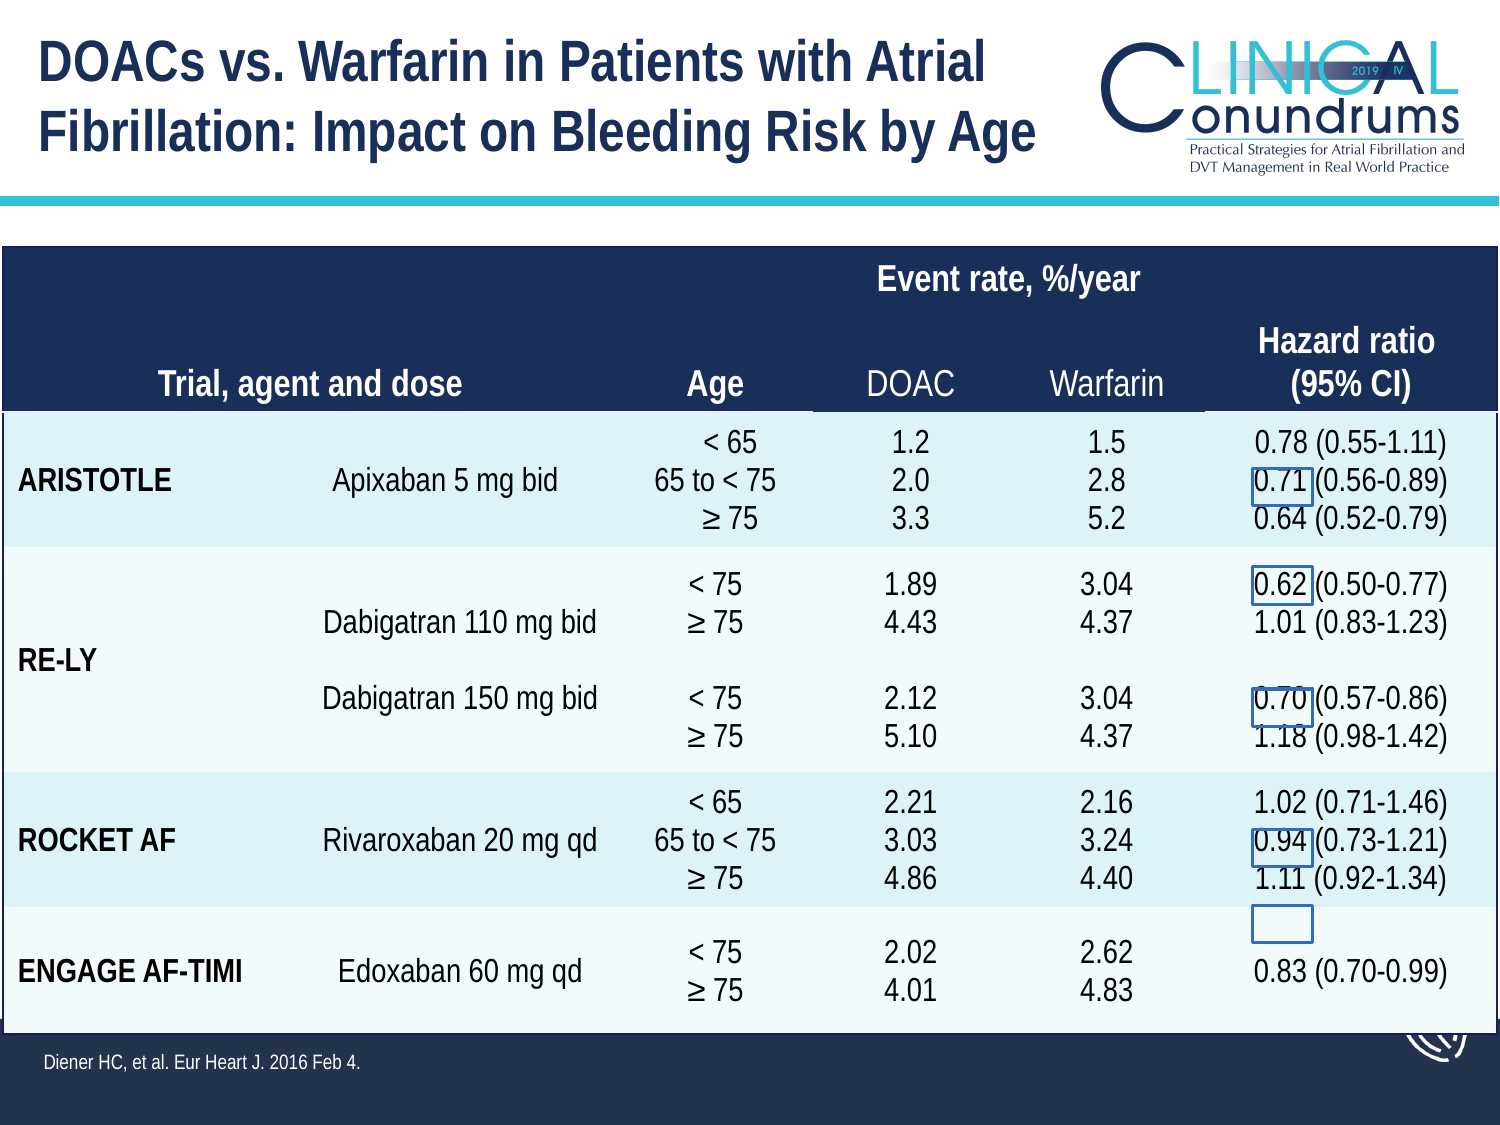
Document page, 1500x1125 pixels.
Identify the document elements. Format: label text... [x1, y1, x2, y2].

text_box [1251, 903, 1315, 945]
table_cell 2.02 4.01 [813, 907, 1009, 1033]
table_cell 2.16 3.24 4.40 [1009, 772, 1205, 907]
table_header Age [618, 248, 813, 411]
table_cell 1.89 4.43 2.12 5.10 [813, 547, 1009, 772]
table_cell 0.62 (0.50-0.77) 1.01 (0.83-1.23) 0.70 (0.57-0.86) 1.18 (0.98-1.42) [1205, 547, 1496, 772]
table_cell ROCKET AF [4, 772, 273, 907]
table_header Hazard ratio (95% CI) [1205, 248, 1496, 411]
text_box [1251, 827, 1315, 869]
table_cell 2.21 3.03 4.86 [813, 772, 1009, 907]
table_cell DOAC [813, 307, 1009, 412]
table_cell 0.83 (0.70-0.99) [1205, 907, 1496, 1033]
table_cell 3.04 4.37 3.04 4.37 [1009, 547, 1205, 772]
picture [1374, 965, 1493, 1084]
table_cell Edoxaban 60 mg qd [273, 907, 618, 1033]
picture [1097, 29, 1474, 178]
text_box [1251, 565, 1315, 606]
table_cell < 75 ≥ 75 < 75 ≥ 75 [618, 547, 813, 772]
table_cell Warfarin [1009, 307, 1205, 412]
text_box [0, 1018, 1500, 1125]
table_cell ENGAGE AF-TIMI [4, 907, 273, 1033]
text_box [1251, 466, 1315, 508]
table_cell Apixaban 5 mg bid [273, 413, 618, 547]
table_cell < 75 ≥ 75 [618, 907, 813, 1033]
text_box [1251, 687, 1315, 729]
table_cell < 65 65 to < 75 ≥ 75 [618, 772, 813, 907]
table_cell RE-LY [4, 547, 273, 772]
text_box Diener HC, et al. Eur Heart J. 2016 Feb 4. [24, 1041, 737, 1106]
table_cell < 65 65 to < 75 ≥ 75 [618, 413, 813, 547]
table_cell 1.2 2.0 3.3 [813, 412, 1009, 547]
table_cell 2.62 4.83 [1009, 907, 1205, 1033]
table_cell 0.78 (0.55-1.11) 0.71 (0.56-0.89) 0.64 (0.52-0.79) [1205, 413, 1496, 547]
text_box DOACs vs. Warfarin in Patients with Atrial Fibrillation: Impact on Bleeding Risk by Age [24, 15, 1063, 171]
table_cell ARISTOTLE [4, 413, 273, 547]
table_header Trial, agent and dose [4, 248, 618, 411]
table_cell Dabigatran 110 mg bid Dabigatran 150 mg bid [273, 547, 618, 772]
table_cell 1.5 2.8 5.2 [1009, 412, 1205, 547]
table_header Event rate, %/year [813, 248, 1205, 307]
table_cell 1.02 (0.71-1.46) 0.94 (0.73-1.21) 1.11 (0.92-1.34) [1205, 772, 1496, 907]
table_cell Rivaroxaban 20 mg qd [273, 772, 618, 907]
